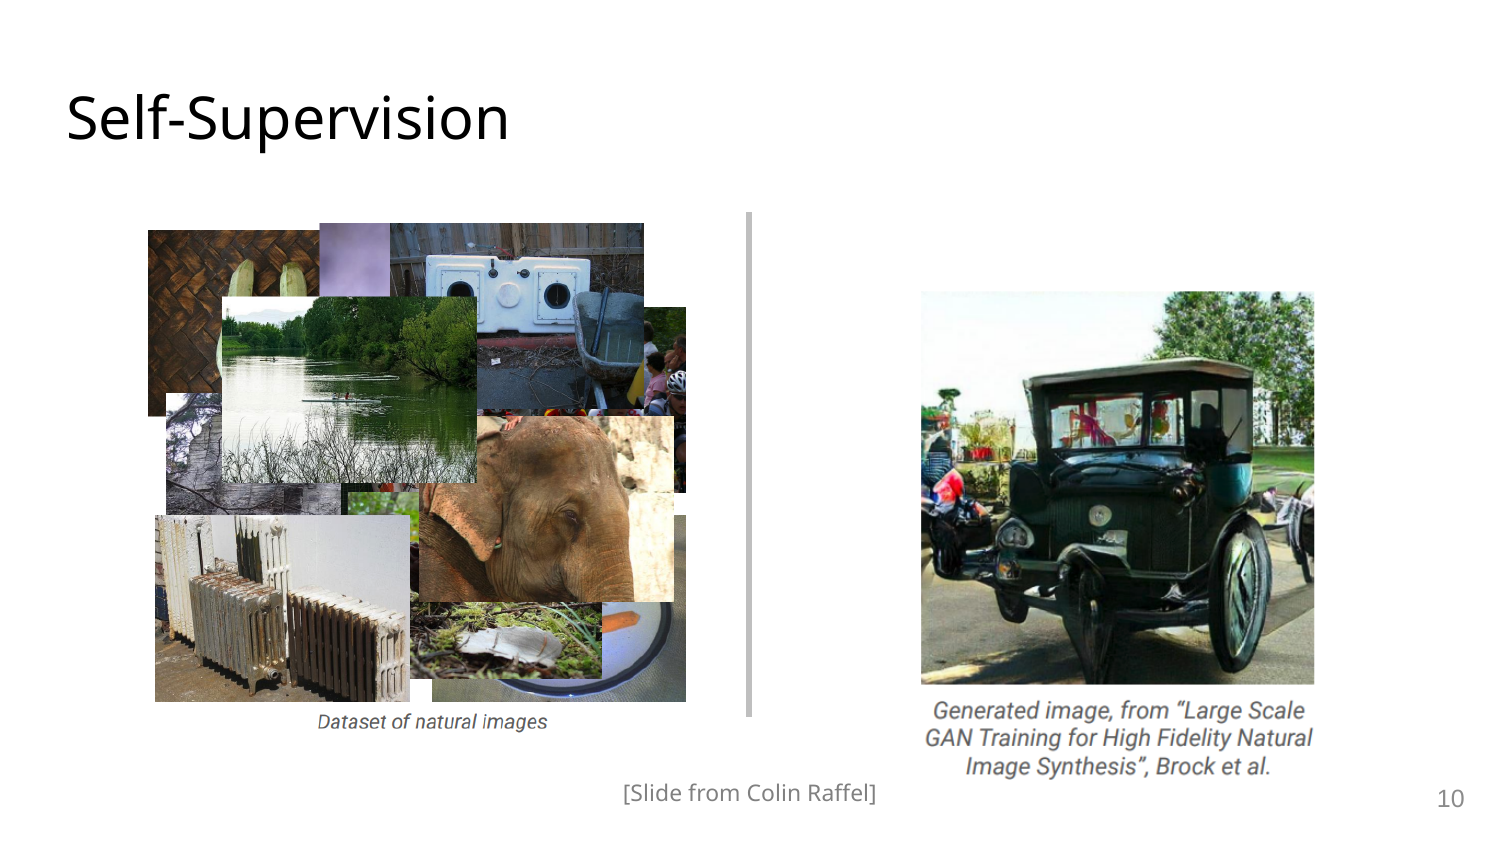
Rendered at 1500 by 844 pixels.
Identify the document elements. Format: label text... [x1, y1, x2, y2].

text_box [Slide from Colin Raffel] [608, 770, 892, 813]
picture [121, 189, 704, 741]
title Self-Supervision [51, 72, 1449, 167]
picture [901, 172, 1334, 827]
slide_number 10 [1389, 764, 1480, 830]
